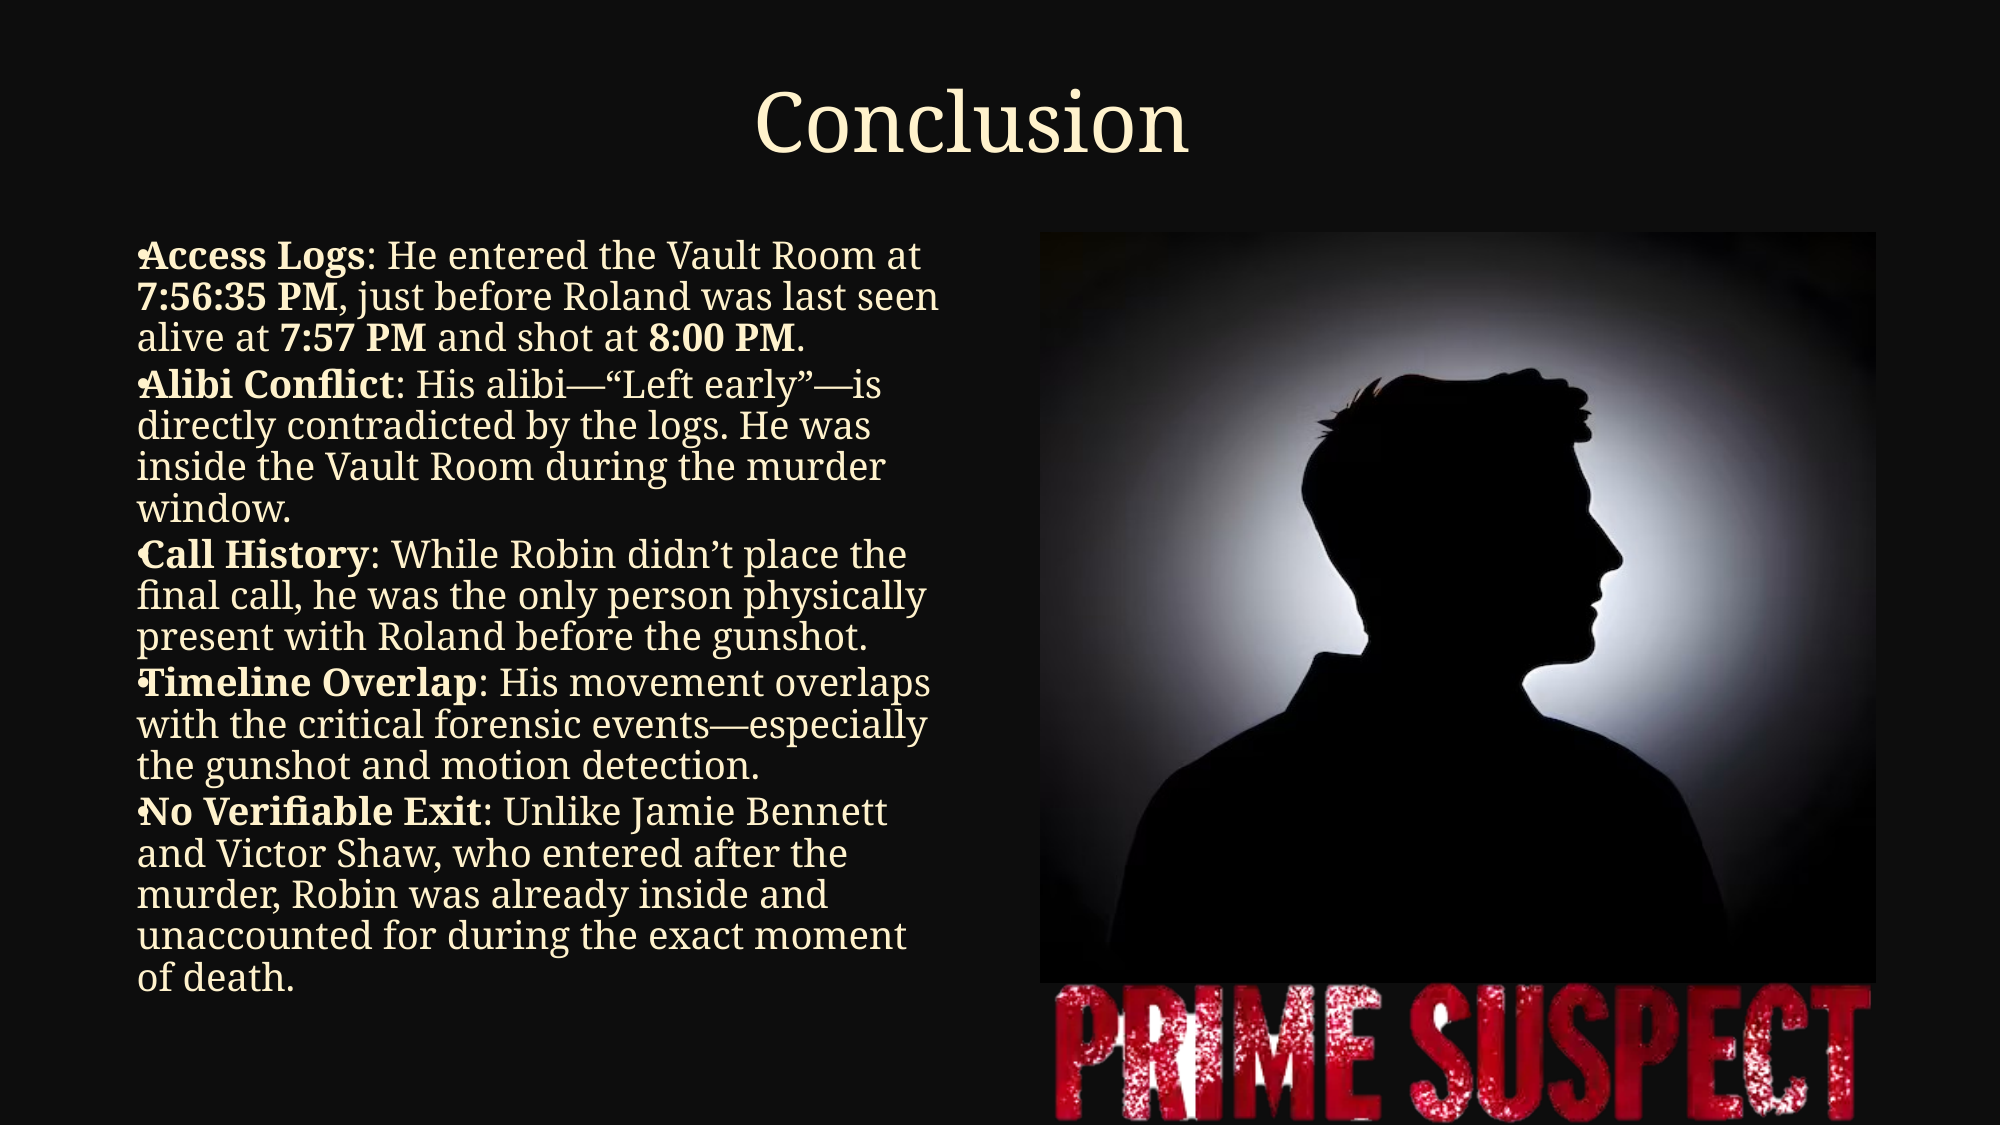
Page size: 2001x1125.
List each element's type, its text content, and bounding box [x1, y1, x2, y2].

title Conclusion [135, 51, 1810, 179]
list Access Logs: He entered the Vault Room at 7:56:35 PM, just before Roland was last seen alive at 7:57 PM and shot at 8:00 PM. Alibi Conflict: His alibi—“Left early”—is directly contradicted by the logs. He was inside the Vault Room during the murder window. Call History: While Robin didn’t place the final call, he was the only person physically present with Roland before the gunshot. Timeline Overlap: His movement overlaps with the critical forensic events—especially the gunshot and motion detection. No Verifiable Exit: Unlike Jamie Bennett and Victor Shaw, who entered after the murder, Robin was already inside and unaccounted for during the exact moment of death. [121, 211, 960, 1073]
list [1040, 232, 1876, 983]
picture [1046, 892, 1882, 1125]
